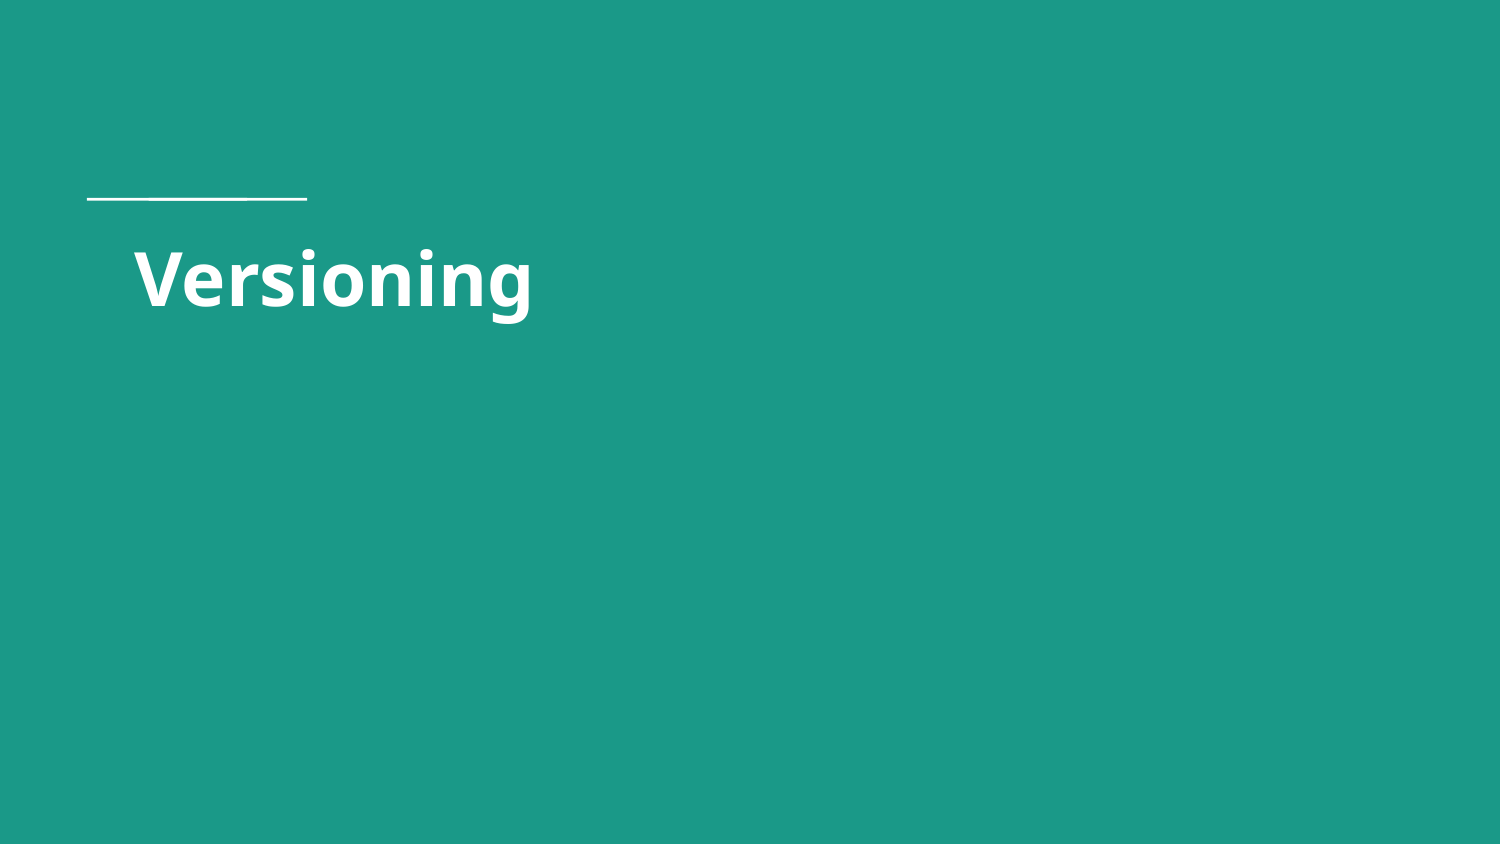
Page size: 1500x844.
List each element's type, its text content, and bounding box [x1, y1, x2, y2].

title Versioning [119, 216, 1381, 466]
